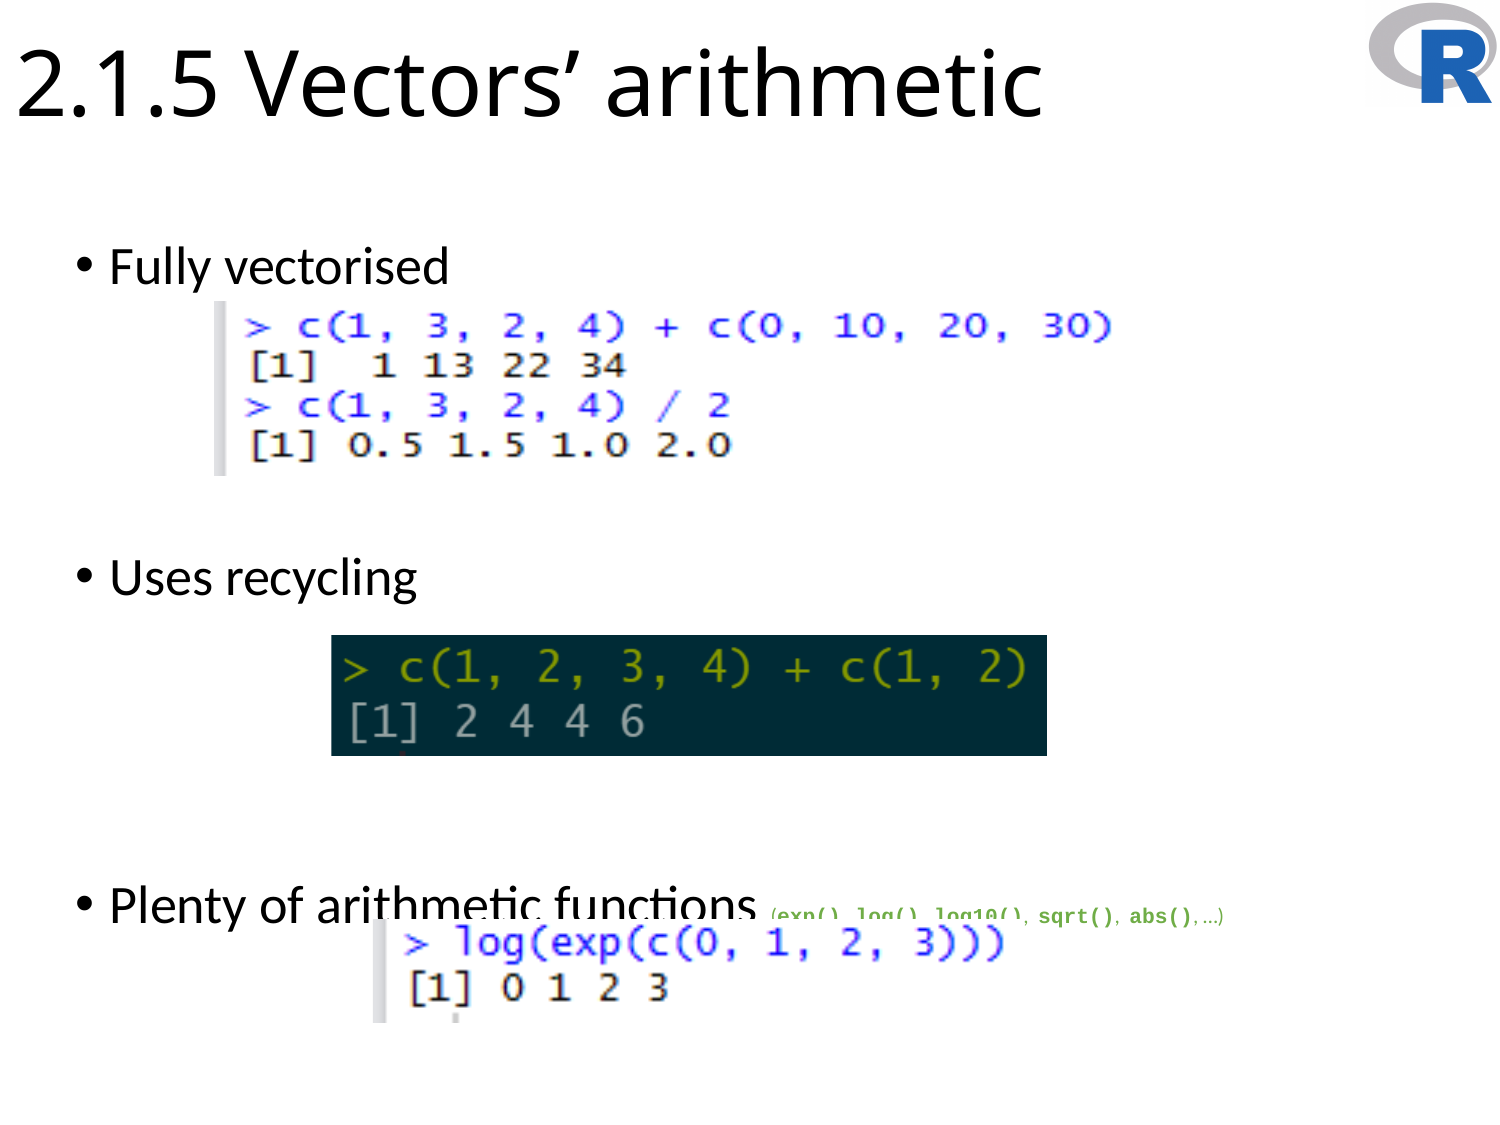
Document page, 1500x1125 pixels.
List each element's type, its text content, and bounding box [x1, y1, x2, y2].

picture [980, 649, 1000, 682]
picture [874, 648, 892, 688]
picture [656, 676, 664, 690]
picture [1365, 0, 1500, 107]
picture [623, 649, 642, 682]
picture [1007, 648, 1025, 688]
picture [785, 659, 811, 682]
picture [372, 919, 1023, 1023]
picture [932, 676, 940, 690]
picture [456, 649, 480, 682]
picture [401, 703, 416, 743]
picture [573, 676, 582, 690]
picture [352, 703, 367, 743]
picture [214, 301, 1137, 476]
picture [621, 704, 644, 737]
list Fully vectorised Uses recycling Plenty of arithmetic functions (exp(), log(), log10(), sqrt(), abs(), …) [60, 230, 1465, 945]
picture [490, 676, 499, 690]
text_box 2.1.5 Vectors’ arithmetic [0, 0, 1500, 174]
picture [401, 659, 422, 682]
picture [897, 649, 922, 682]
picture [841, 659, 864, 682]
picture [702, 649, 727, 682]
picture [510, 704, 533, 737]
picture [374, 704, 397, 737]
picture [732, 648, 750, 688]
picture [432, 648, 451, 688]
picture [539, 649, 560, 682]
picture [456, 704, 476, 737]
picture [344, 659, 368, 682]
picture [565, 704, 589, 737]
